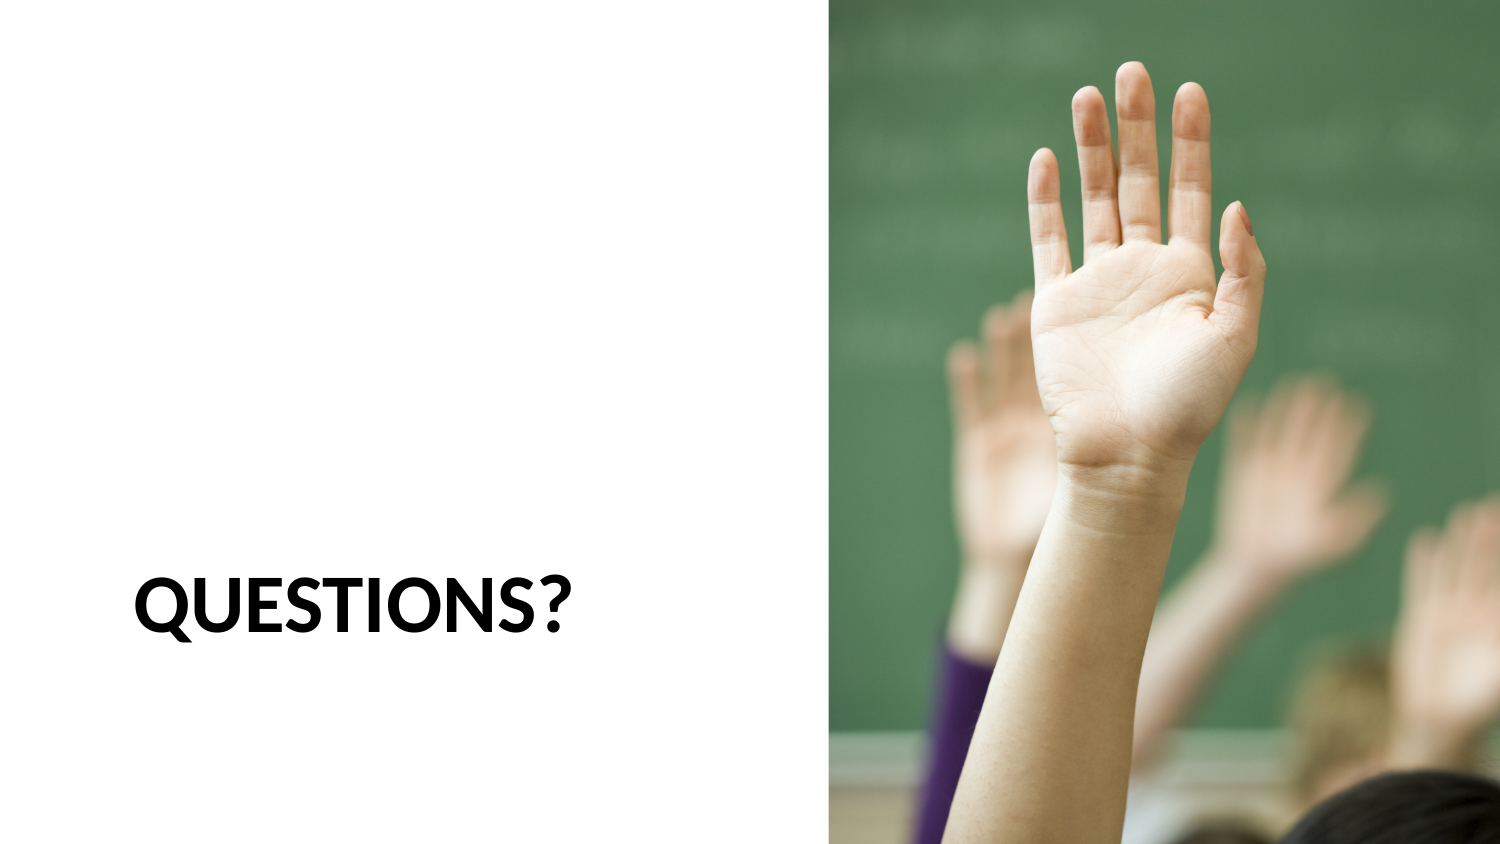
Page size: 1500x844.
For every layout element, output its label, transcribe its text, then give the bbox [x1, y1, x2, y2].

picture [0, 0, 1500, 844]
title Questions? [118, 542, 823, 710]
